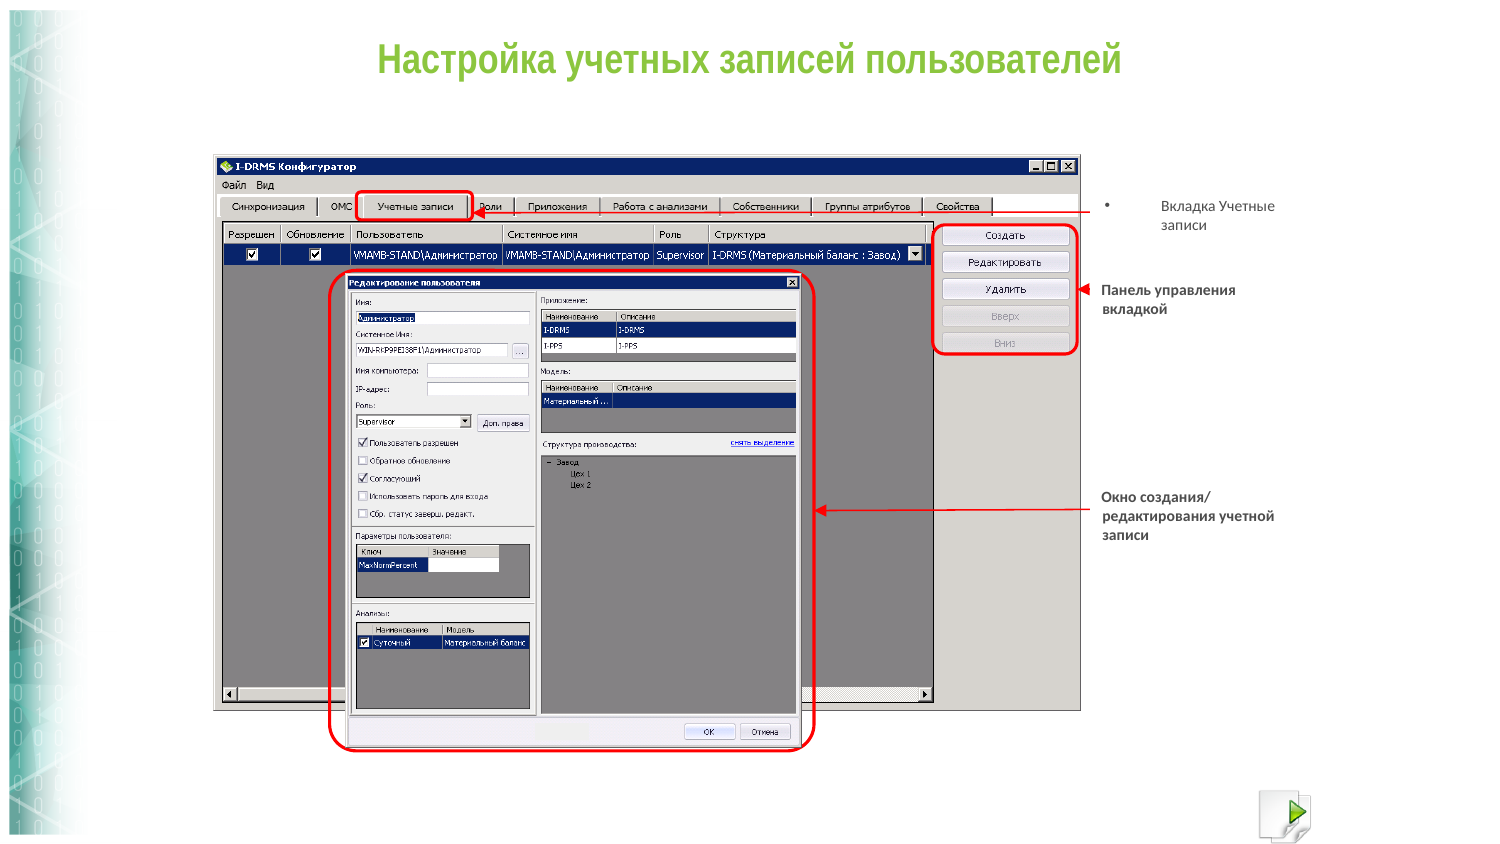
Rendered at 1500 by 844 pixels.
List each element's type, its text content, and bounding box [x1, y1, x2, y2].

text_box Панель управления вкладкой [1089, 274, 1313, 305]
text_box Окно создания/ редактирования учетной записи [1089, 481, 1313, 538]
picture [0, 0, 1500, 844]
text_box [805, 719, 815, 745]
title Настройка учетных записей пользователей [187, 0, 1313, 115]
list Вкладка Учетные записи [1089, 188, 1313, 236]
text_box [329, 719, 339, 745]
